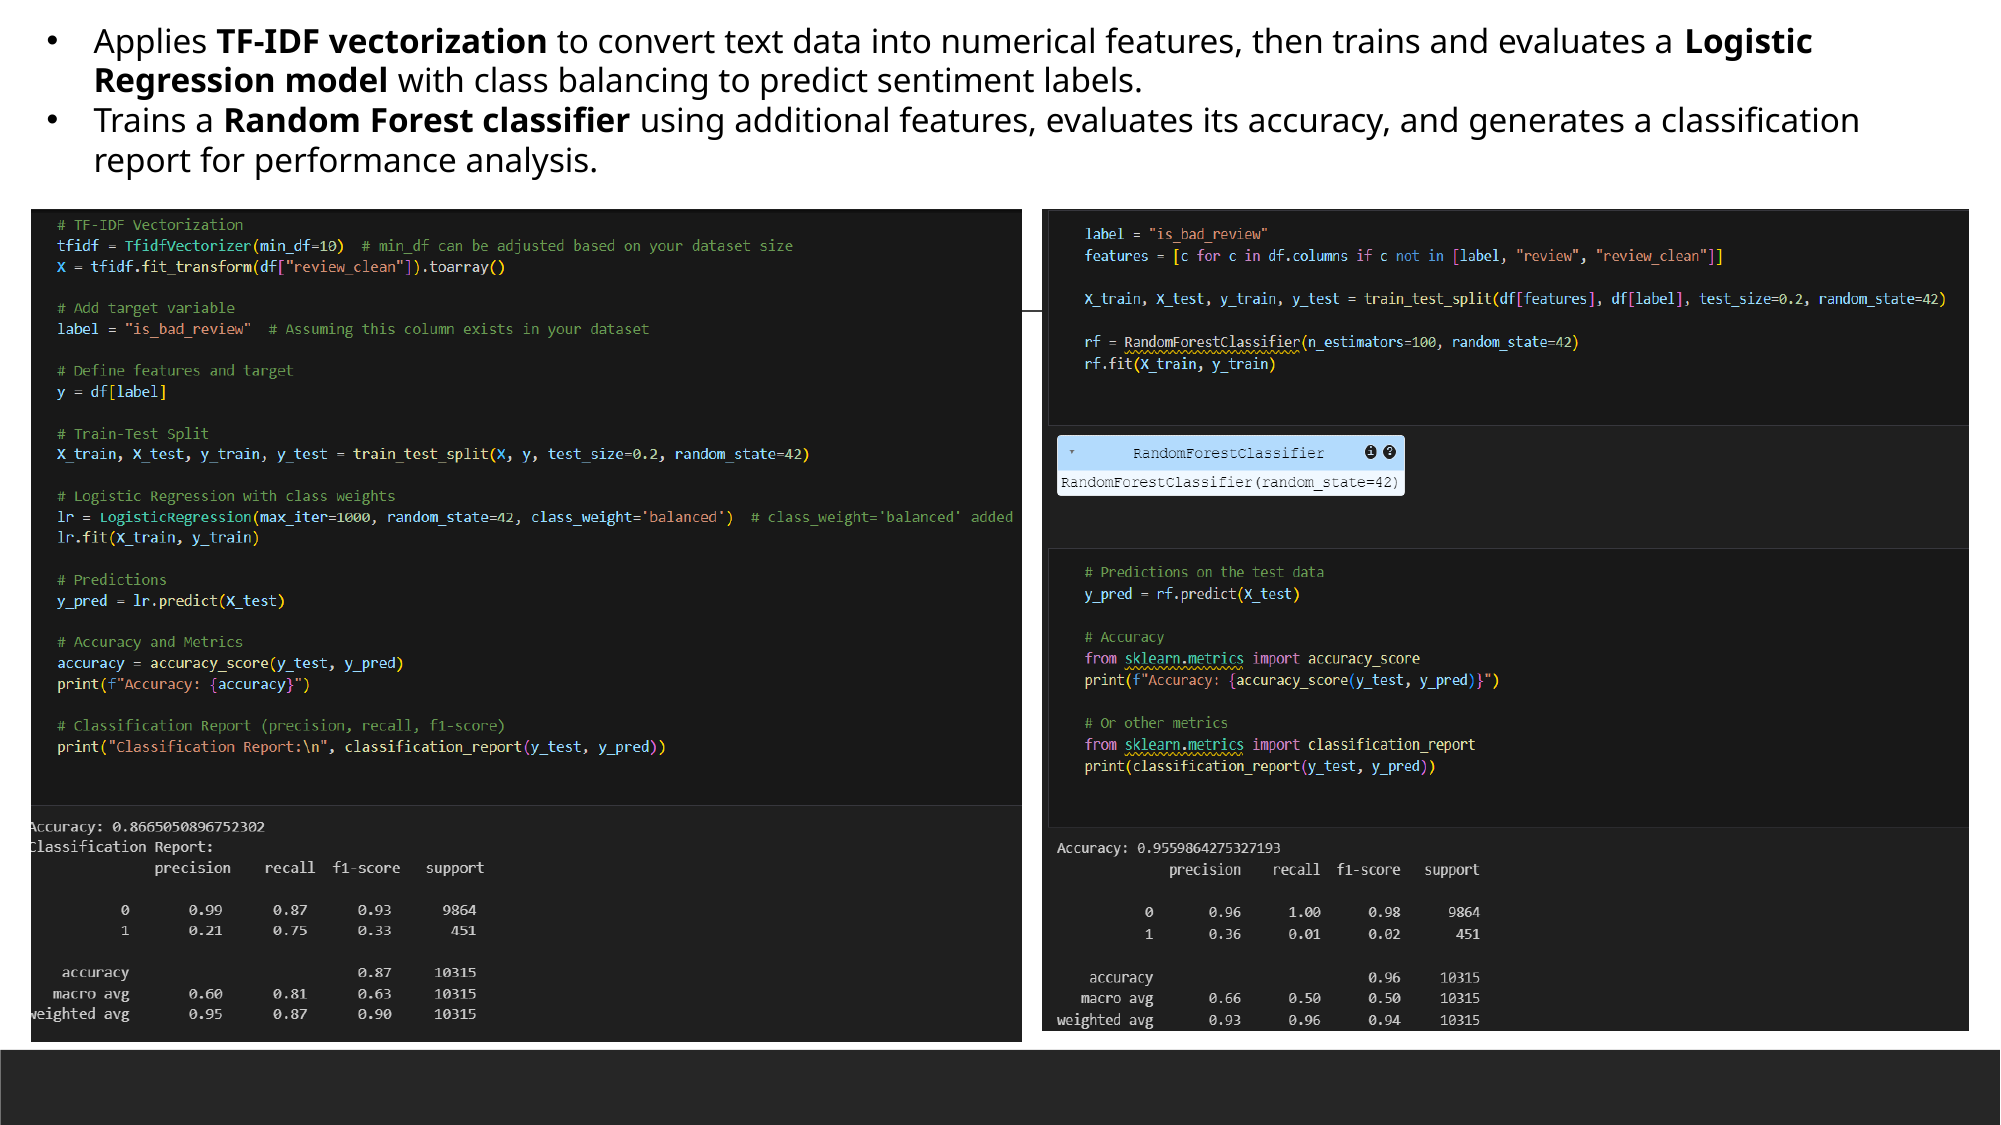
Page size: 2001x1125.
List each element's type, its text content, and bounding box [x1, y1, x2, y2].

picture [1041, 208, 1969, 1032]
text_box Applies TF-IDF vectorization to convert text data into numerical features, then trains and evaluates a Logistic Regression model with class balancing to predict sentiment labels. Trains a Random Forest classifier using additional features, evaluates its accuracy, and generates a classification report for performance analysis. [31, 12, 1969, 187]
picture [31, 208, 1022, 1043]
